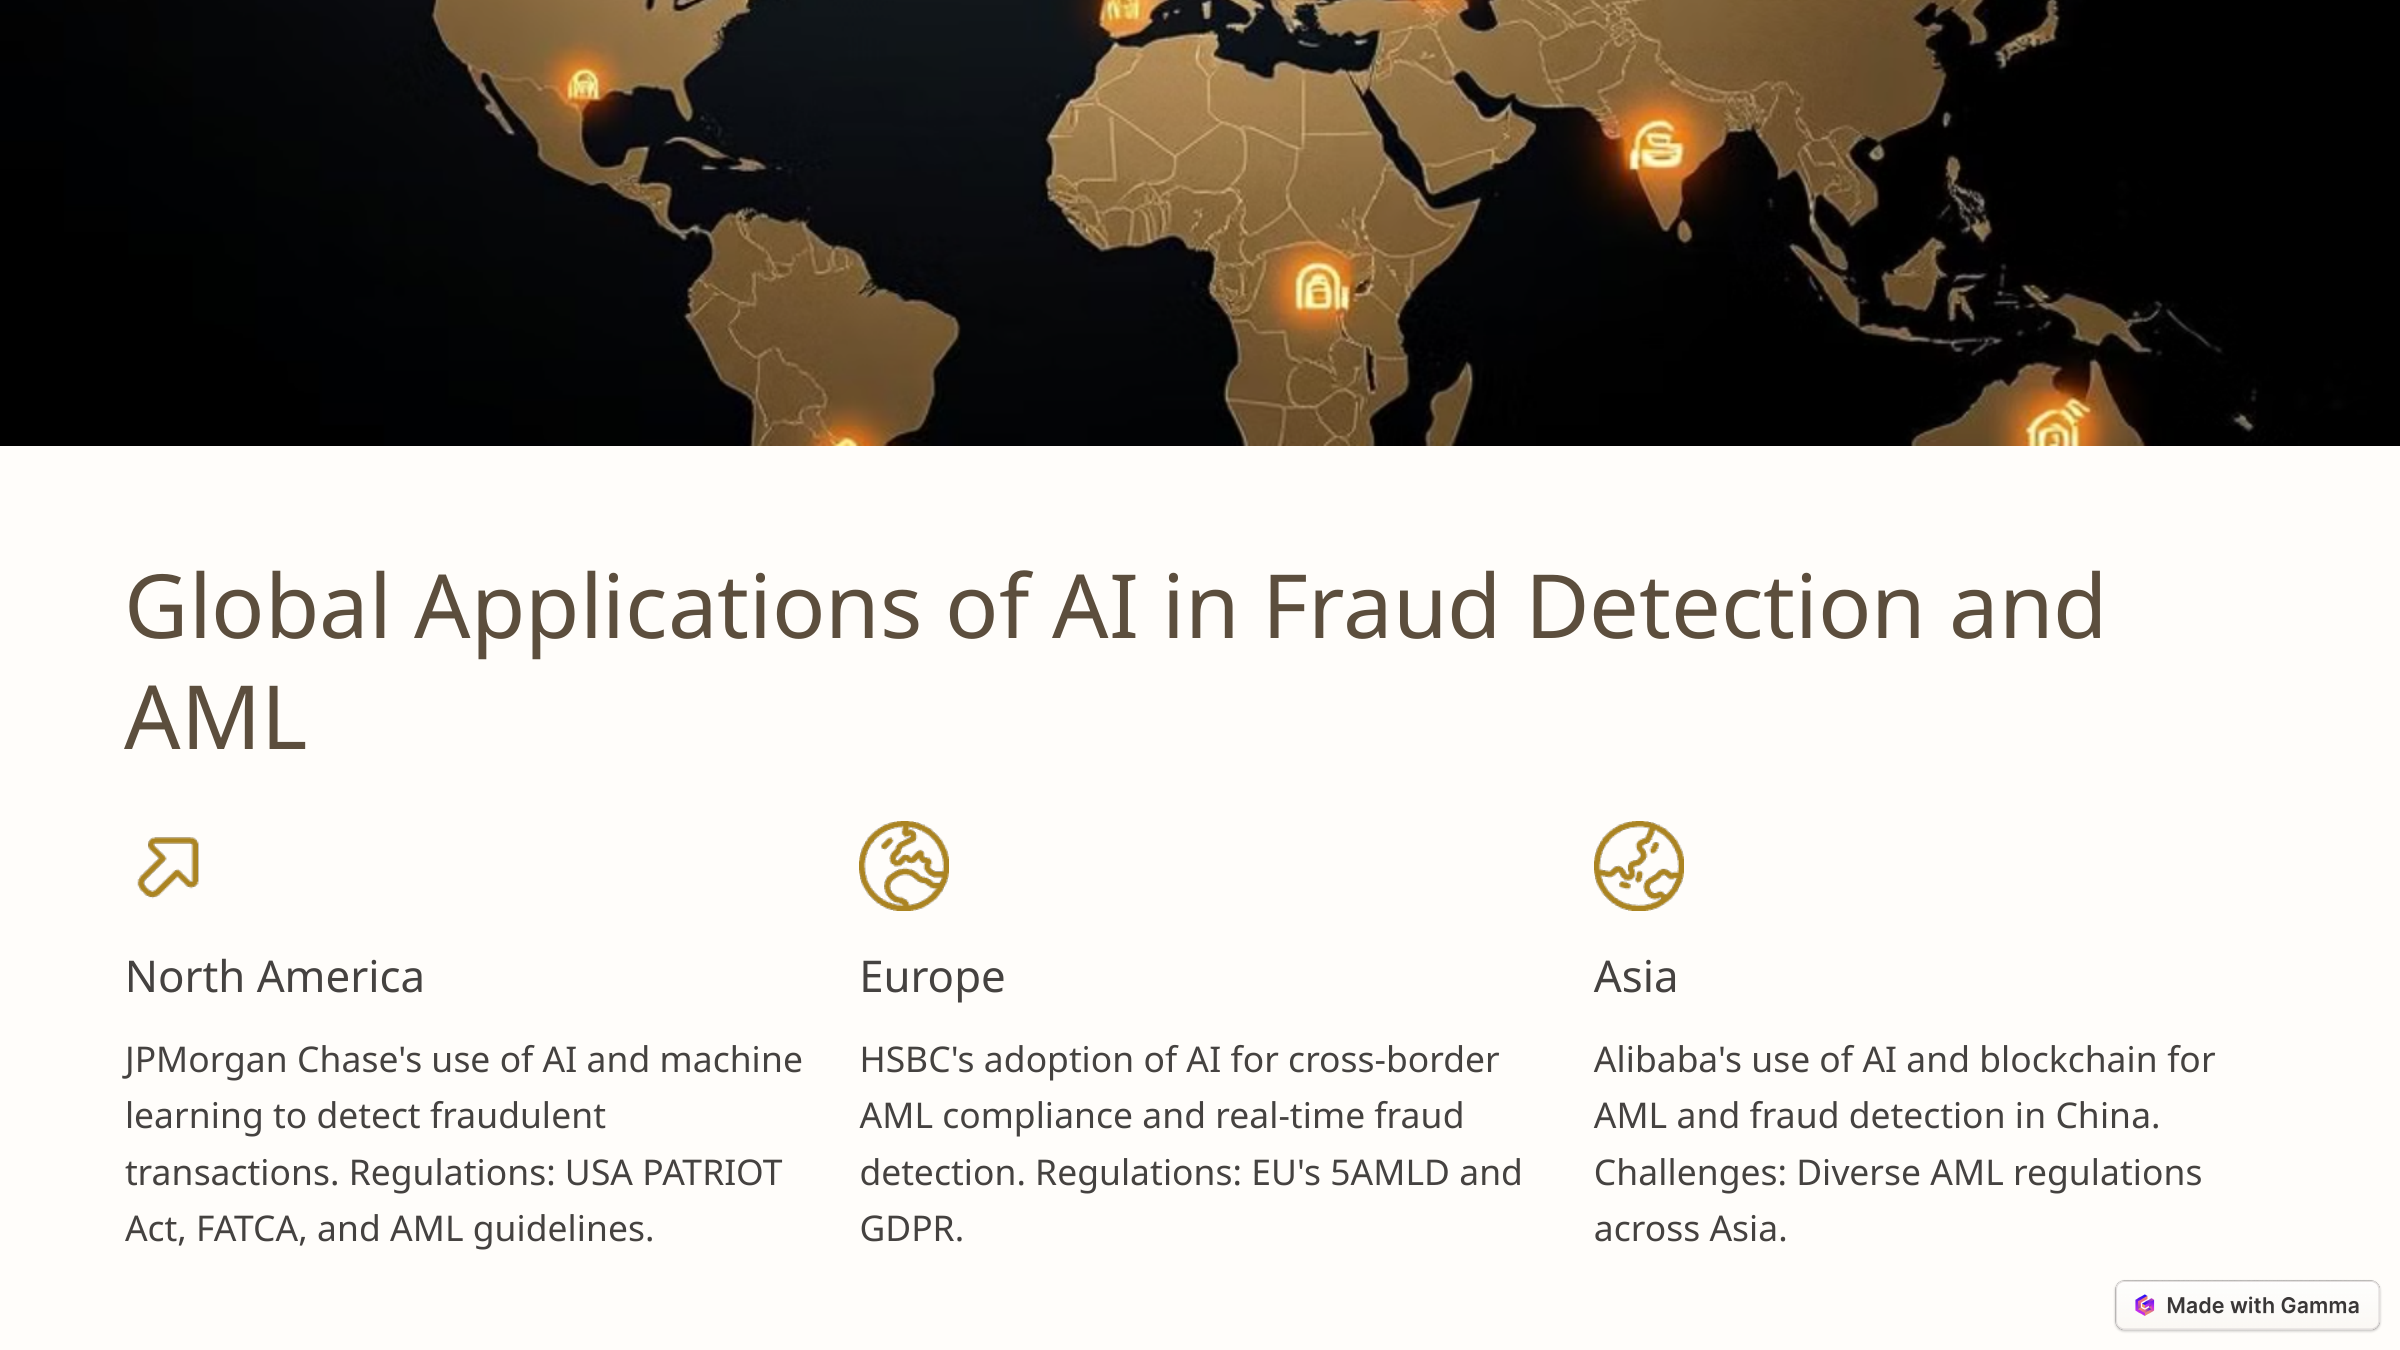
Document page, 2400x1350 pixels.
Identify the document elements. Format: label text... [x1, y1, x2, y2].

text_box North America [124, 945, 571, 1002]
picture [1593, 821, 1684, 911]
picture [859, 821, 949, 911]
text_box HSBC's adoption of AI for cross-border AML compliance and real-time fraud detection. Regulations: EU's 5AMLD and GDPR. [859, 1023, 1541, 1252]
text_box Alibaba's use of AI and blockchain for AML and fraud detection in China. Challenges: Diverse AML regulations across Asia. [1594, 1023, 2276, 1252]
text_box JPMorgan Chase's use of AI and machine learning to detect fraudulent transactions. Regulations: USA PATRIOT Act, FATCA, and AML guidelines. [124, 1023, 806, 1252]
text_box Global Applications of AI in Fraud Detection and AML [124, 544, 2275, 768]
text_box Europe [859, 945, 1306, 1002]
picture [124, 821, 215, 911]
picture [2106, 1271, 2389, 1339]
text_box Asia [1593, 945, 2041, 1002]
picture [0, 0, 2400, 447]
